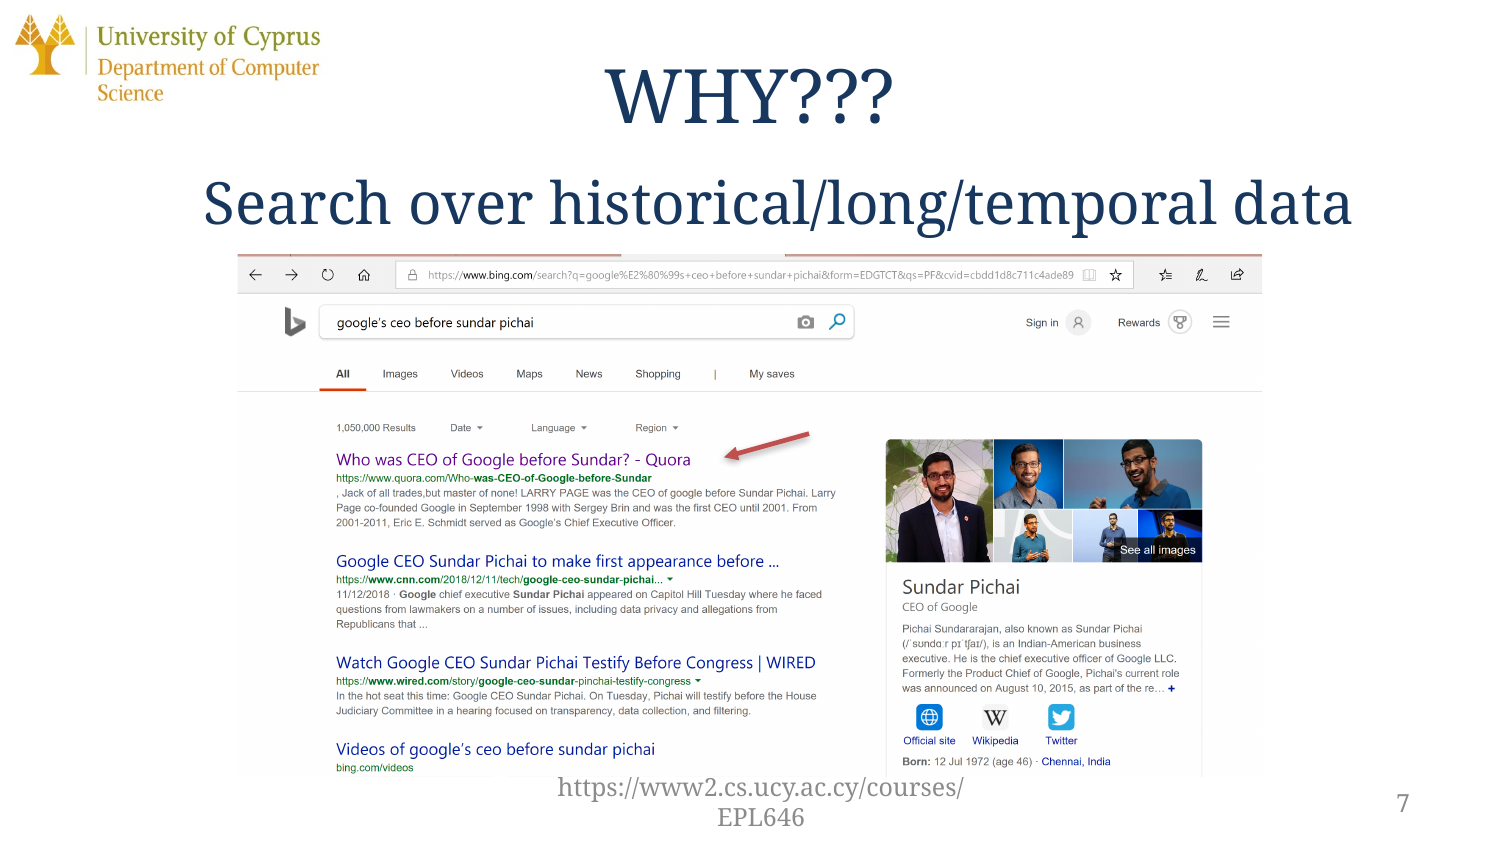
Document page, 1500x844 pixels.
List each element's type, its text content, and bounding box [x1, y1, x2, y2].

title WHY??? [75, 33, 1425, 153]
picture [237, 254, 1263, 777]
slide_number 7 [1074, 782, 1425, 827]
list Search over historical/long/temporal data [88, 158, 1471, 765]
footer https://www2.cs.ucy.ac.cy/courses/EPL646 [512, 785, 1010, 827]
picture [0, 0, 341, 132]
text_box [723, 433, 810, 458]
